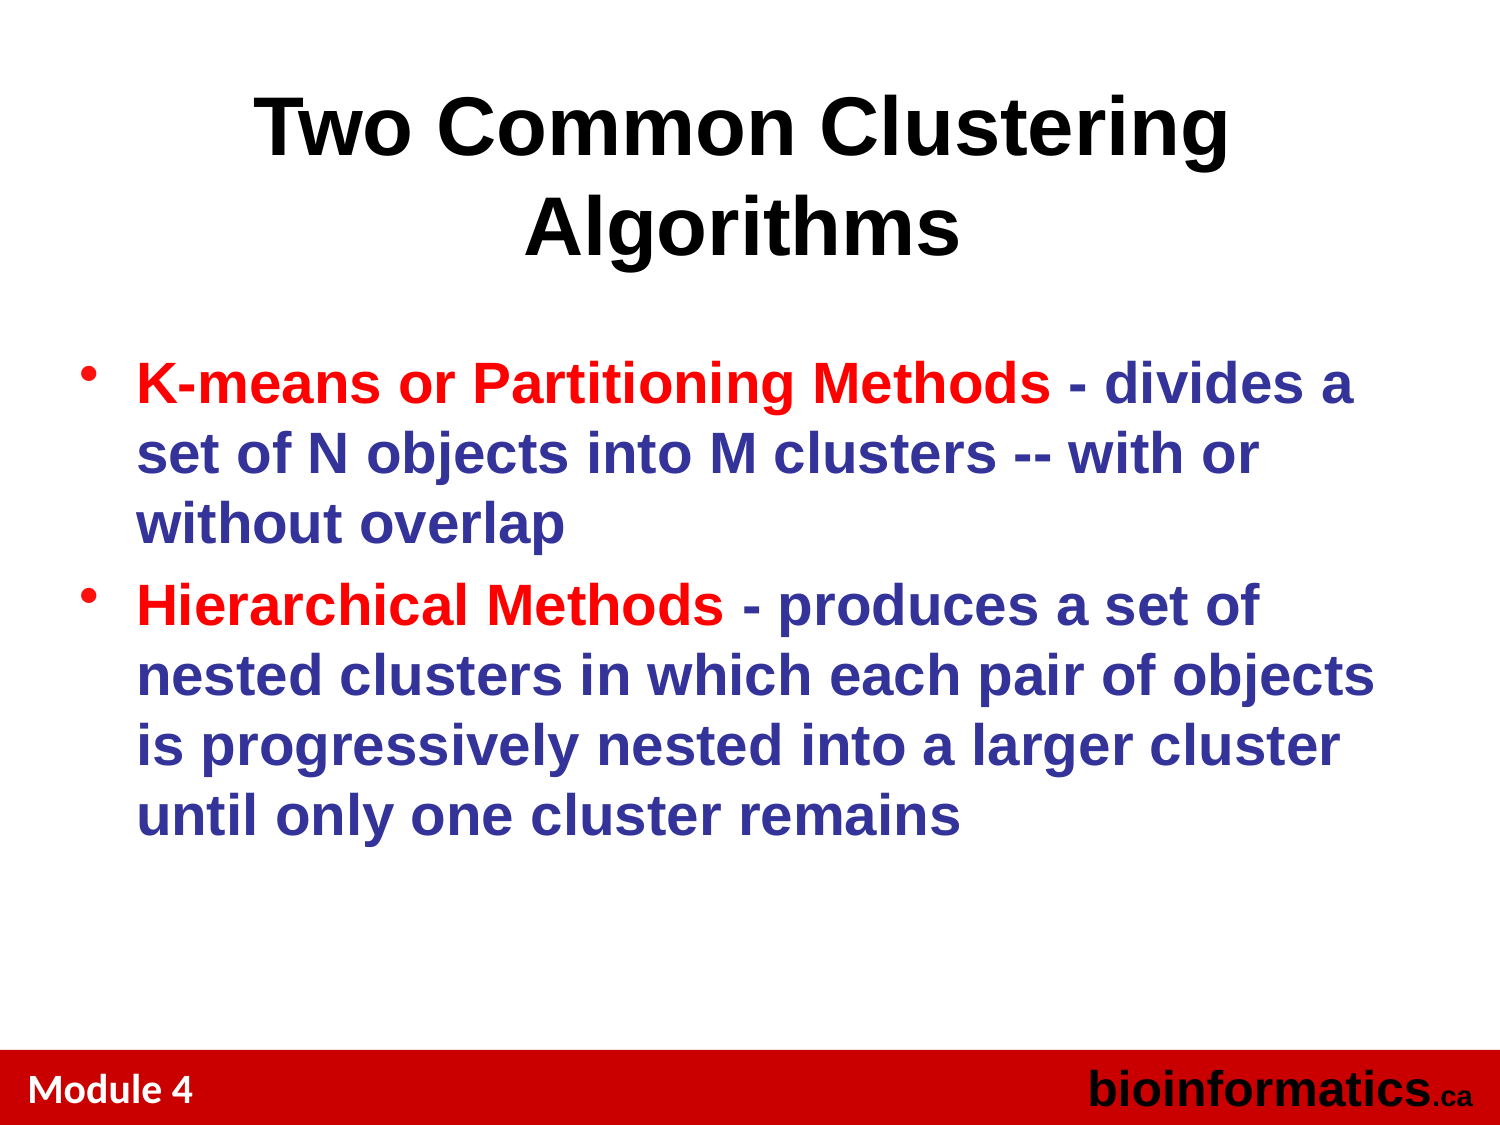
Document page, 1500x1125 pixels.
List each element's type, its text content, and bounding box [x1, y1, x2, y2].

title Two Common Clustering Algorithms [17, 78, 1468, 266]
list K-means or Partitioning Methods - divides a set of N objects into M clusters -- with or without overlap Hierarchical Methods - produces a set of nested clusters in which each pair of objects is progressively nested into a larger cluster until only one cluster remains [64, 338, 1413, 1041]
